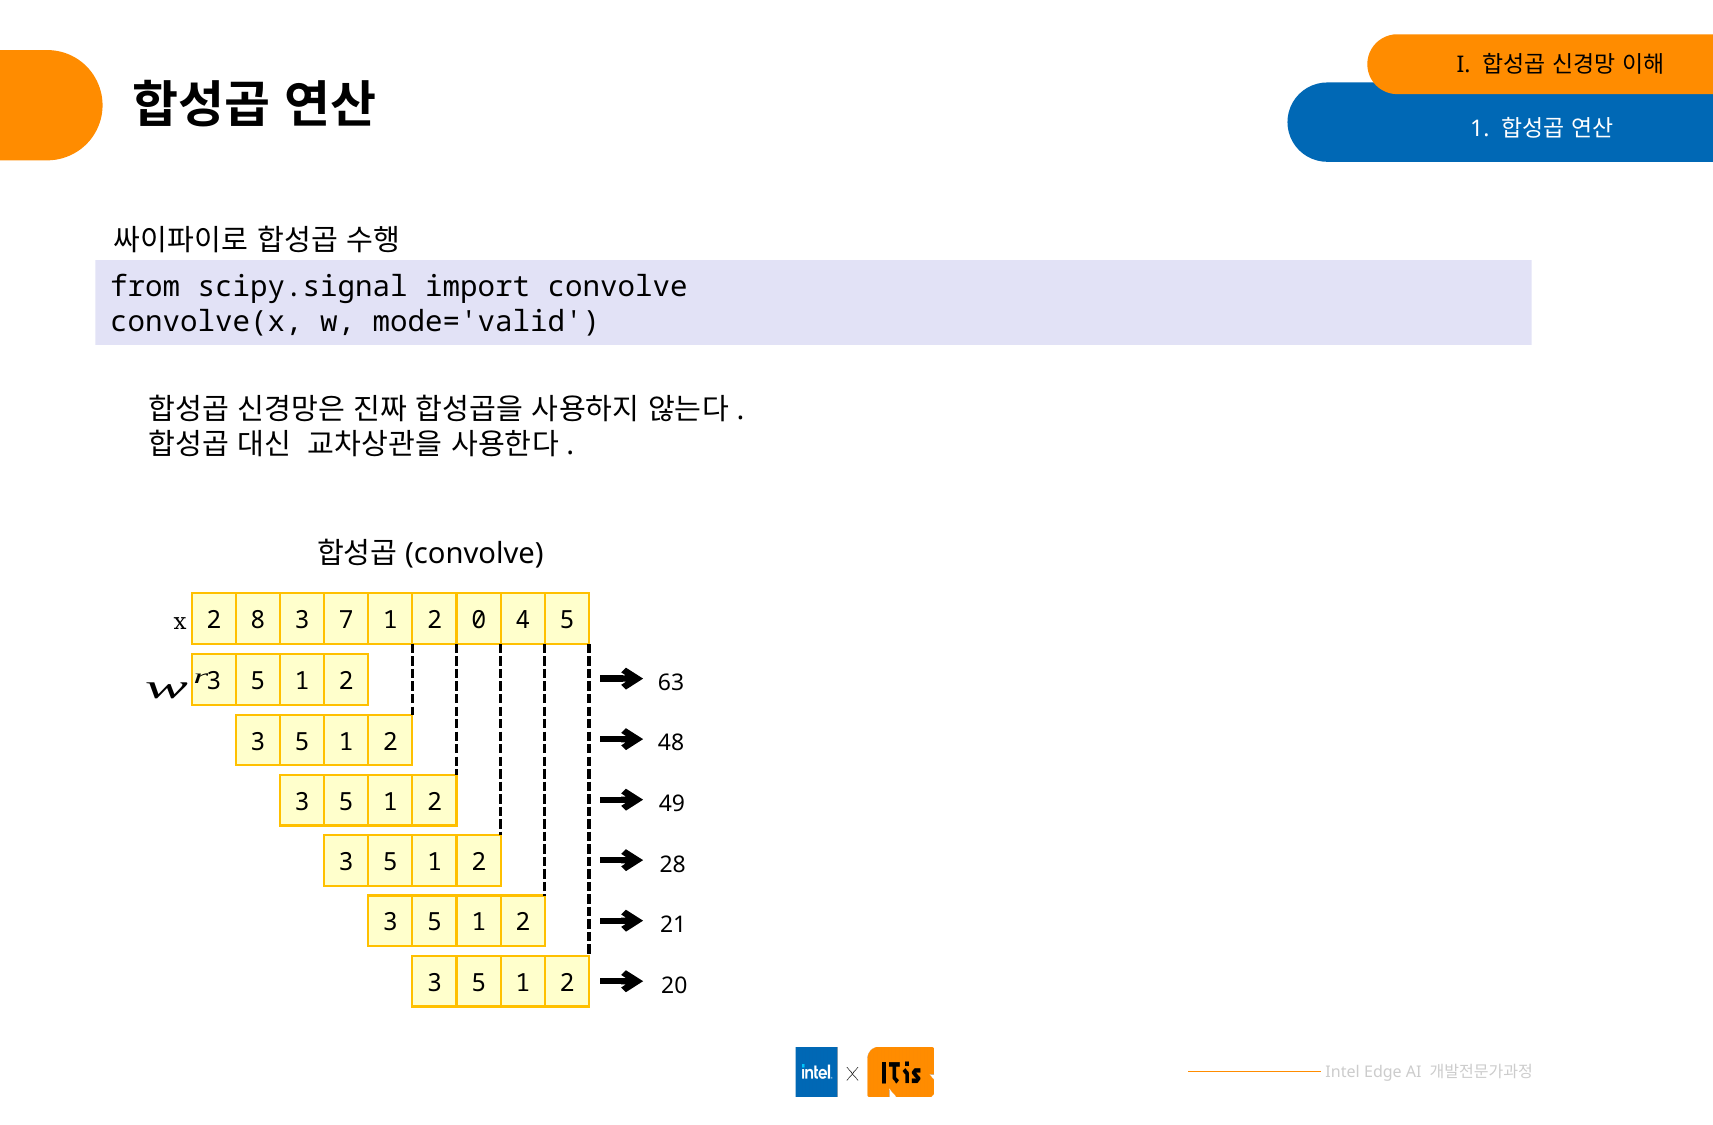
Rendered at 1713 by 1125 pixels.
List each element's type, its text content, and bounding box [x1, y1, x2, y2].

text_box 합성곱(convolve) [302, 527, 559, 577]
text_box I. 합성곱 신경망 이해 [1397, 42, 1680, 85]
text_box 싸이파이로 합성곱 수행 [99, 214, 416, 260]
title 합성곱 연산 [117, 51, 1167, 162]
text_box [144, 593, 703, 1007]
text_box 1. 합성곱 연산 [1448, 106, 1629, 149]
text_box 합성곱 신경망은 진짜 합성곱을 사용하지 않는다. 합성곱 대신 교차상관을 사용한다. [133, 382, 760, 468]
text_box from scipy.signal import convolve convolve(x, w, mode='valid') [95, 260, 1532, 345]
